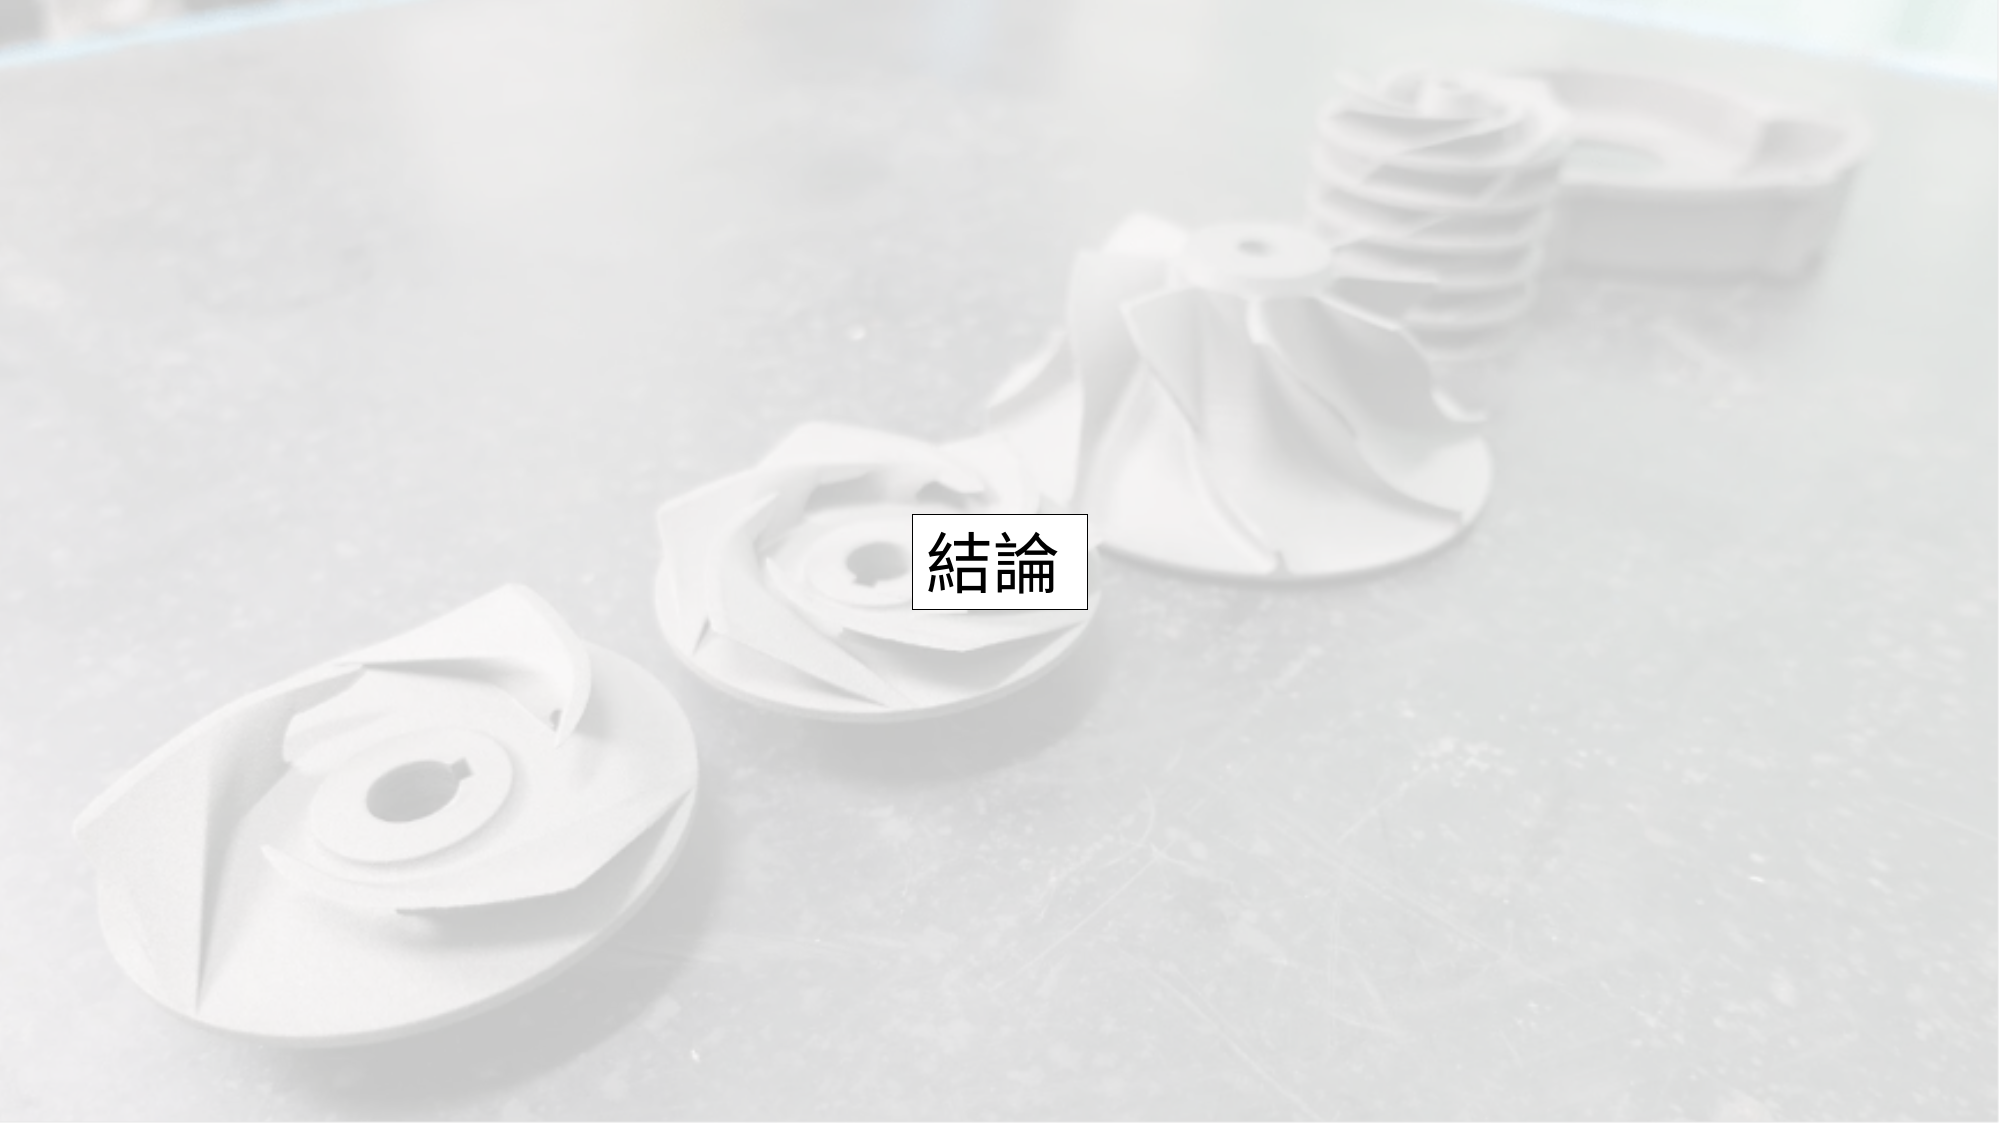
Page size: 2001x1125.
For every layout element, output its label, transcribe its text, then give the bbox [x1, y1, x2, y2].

text_box 結論 [912, 514, 1088, 610]
